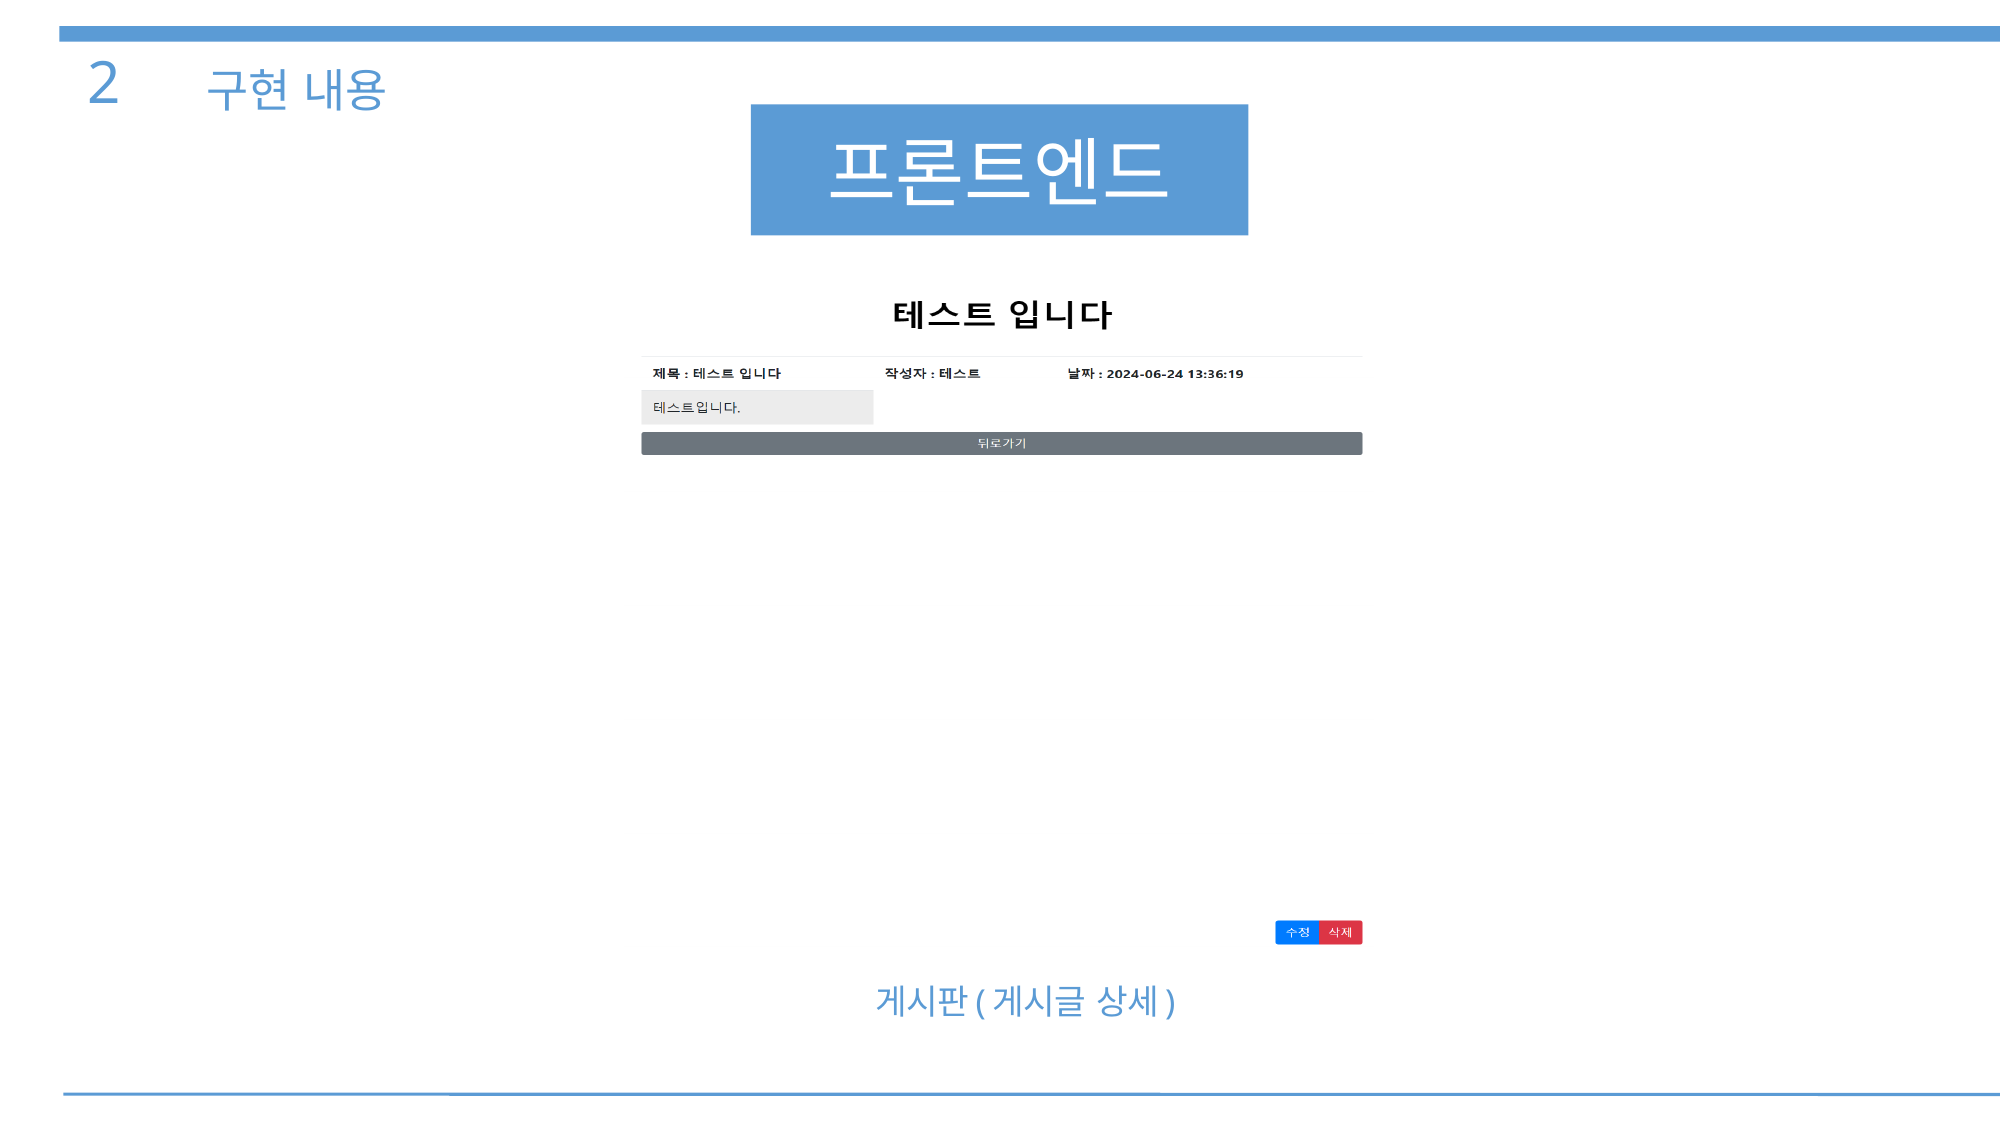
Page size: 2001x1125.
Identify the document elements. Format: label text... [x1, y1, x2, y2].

picture [624, 264, 1374, 947]
text_box 2 [72, 49, 140, 112]
text_box 프론트엔드 [750, 103, 1249, 236]
text_box [58, 25, 2000, 43]
text_box 게시판(게시글 상세) [859, 955, 1198, 1047]
title 구현 내용 [191, 49, 557, 131]
